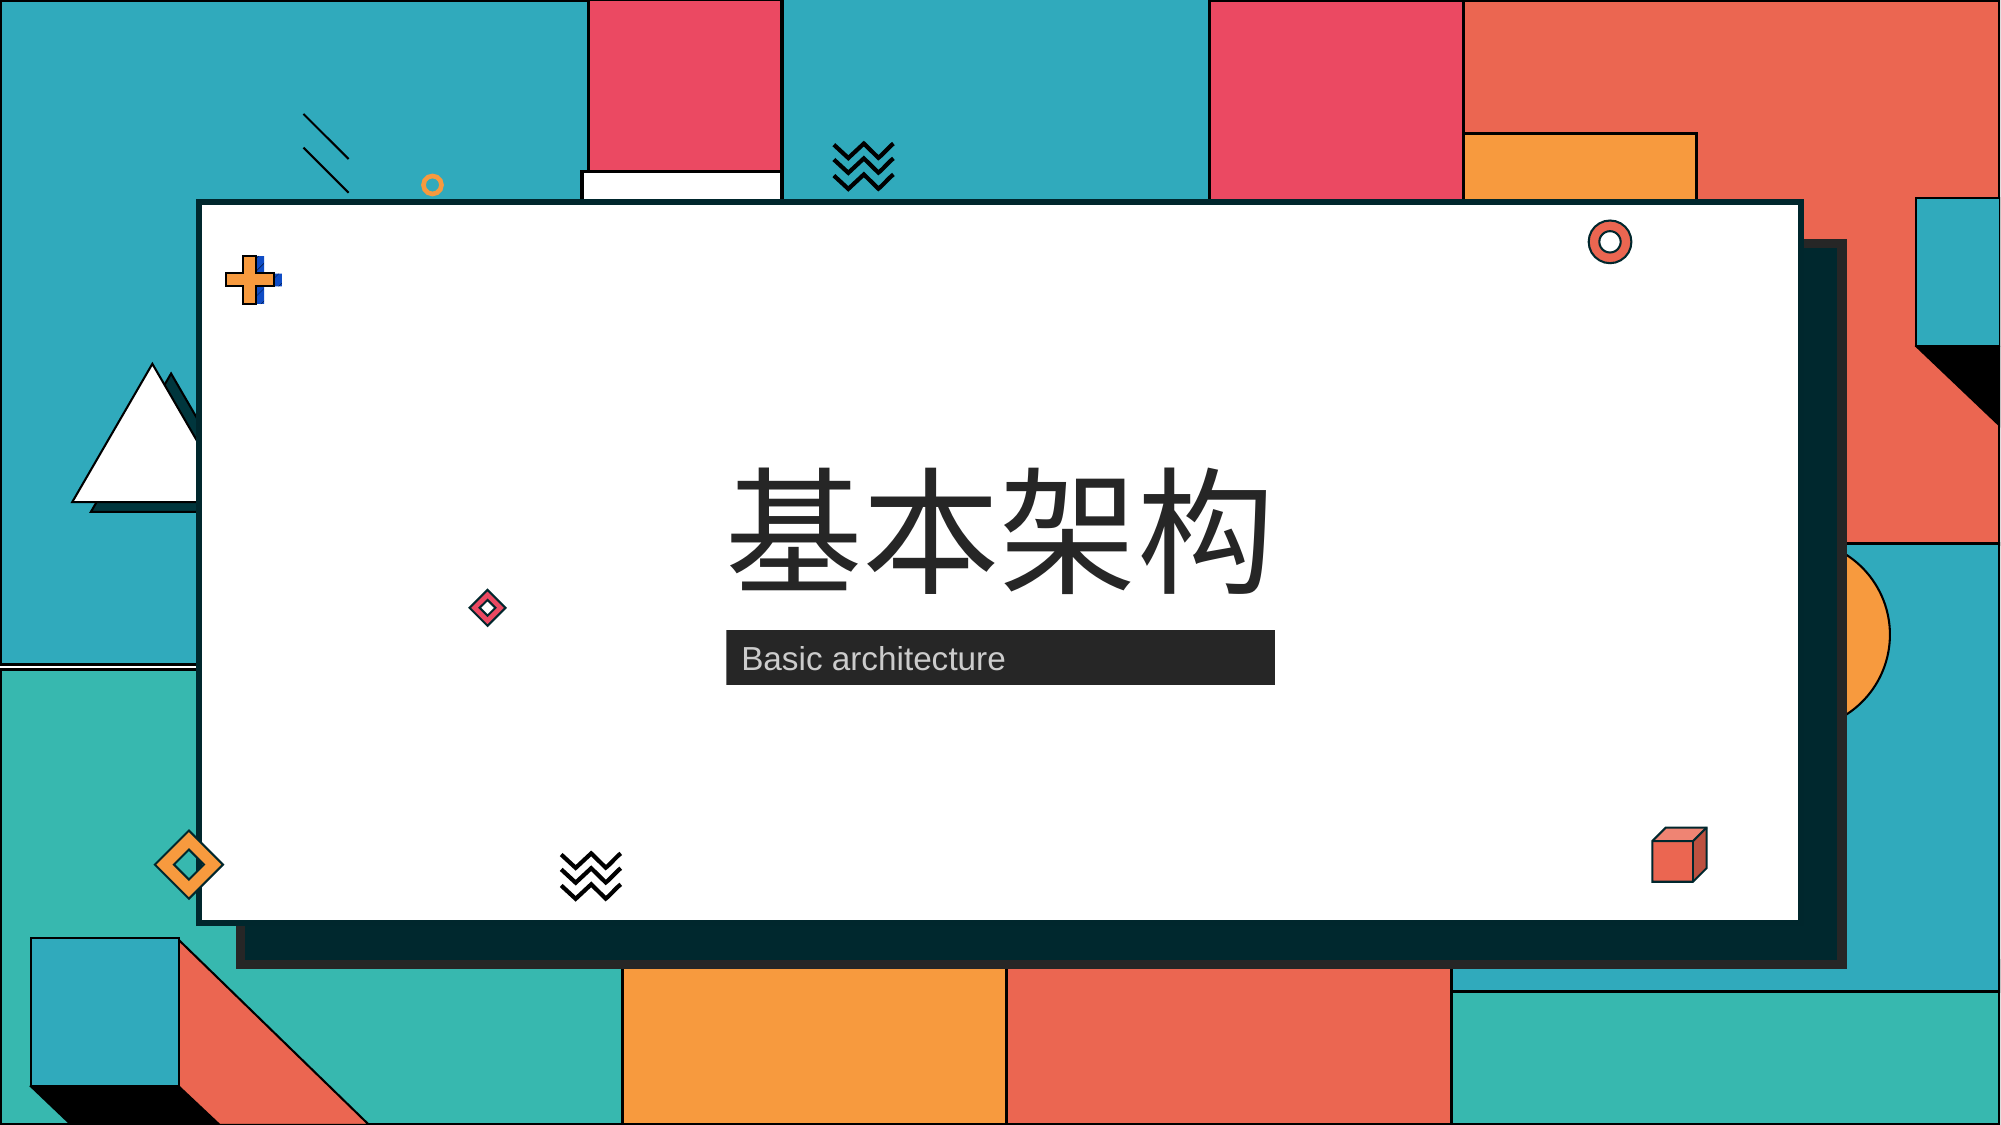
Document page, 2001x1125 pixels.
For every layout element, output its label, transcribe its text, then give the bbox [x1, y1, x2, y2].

text_box 基本架构 [710, 439, 1290, 619]
text_box Basic architecture [726, 630, 1275, 685]
